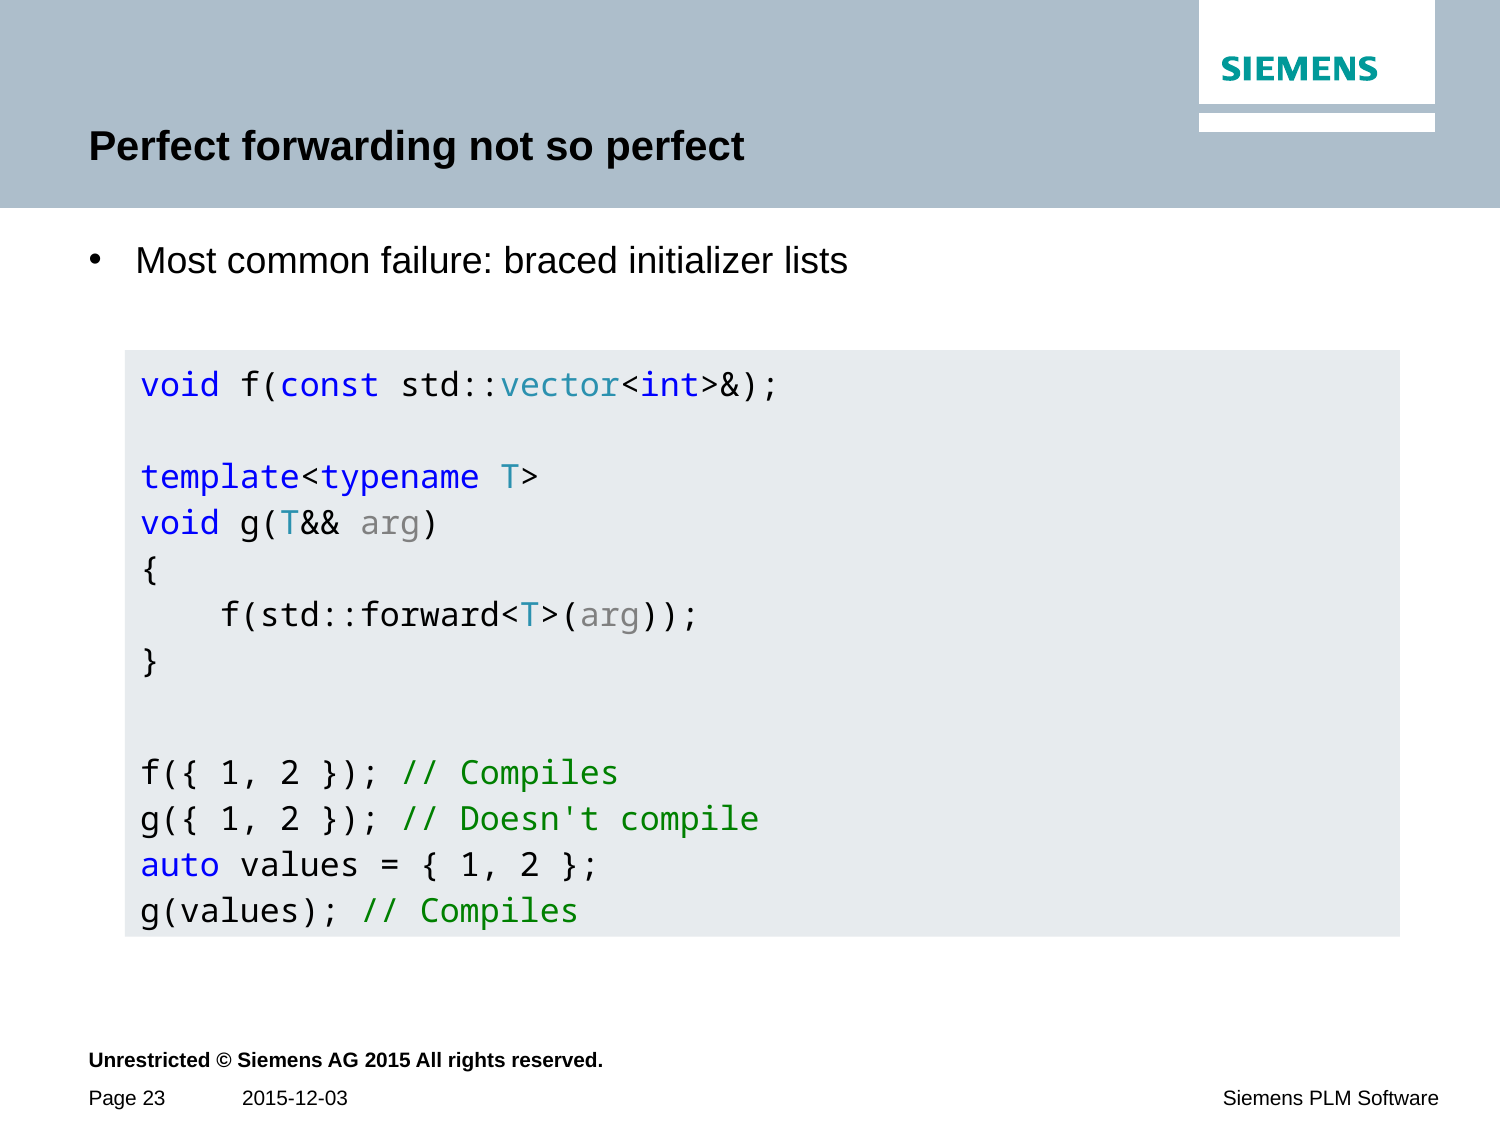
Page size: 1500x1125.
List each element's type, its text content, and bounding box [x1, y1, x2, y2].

title Perfect forwarding not so perfect [0, 0, 1500, 208]
text_box void f(const std::vector<int>&); template<typename T> void g(T&& arg) { f(std::forward<T>(arg)); } f({ 1, 2 }); // Compiles g({ 1, 2 }); // Doesn't compile auto values = { 1, 2 }; g(values); // Compiles [124, 350, 1400, 937]
list Most common failure: braced initializer lists [88, 231, 1200, 1012]
